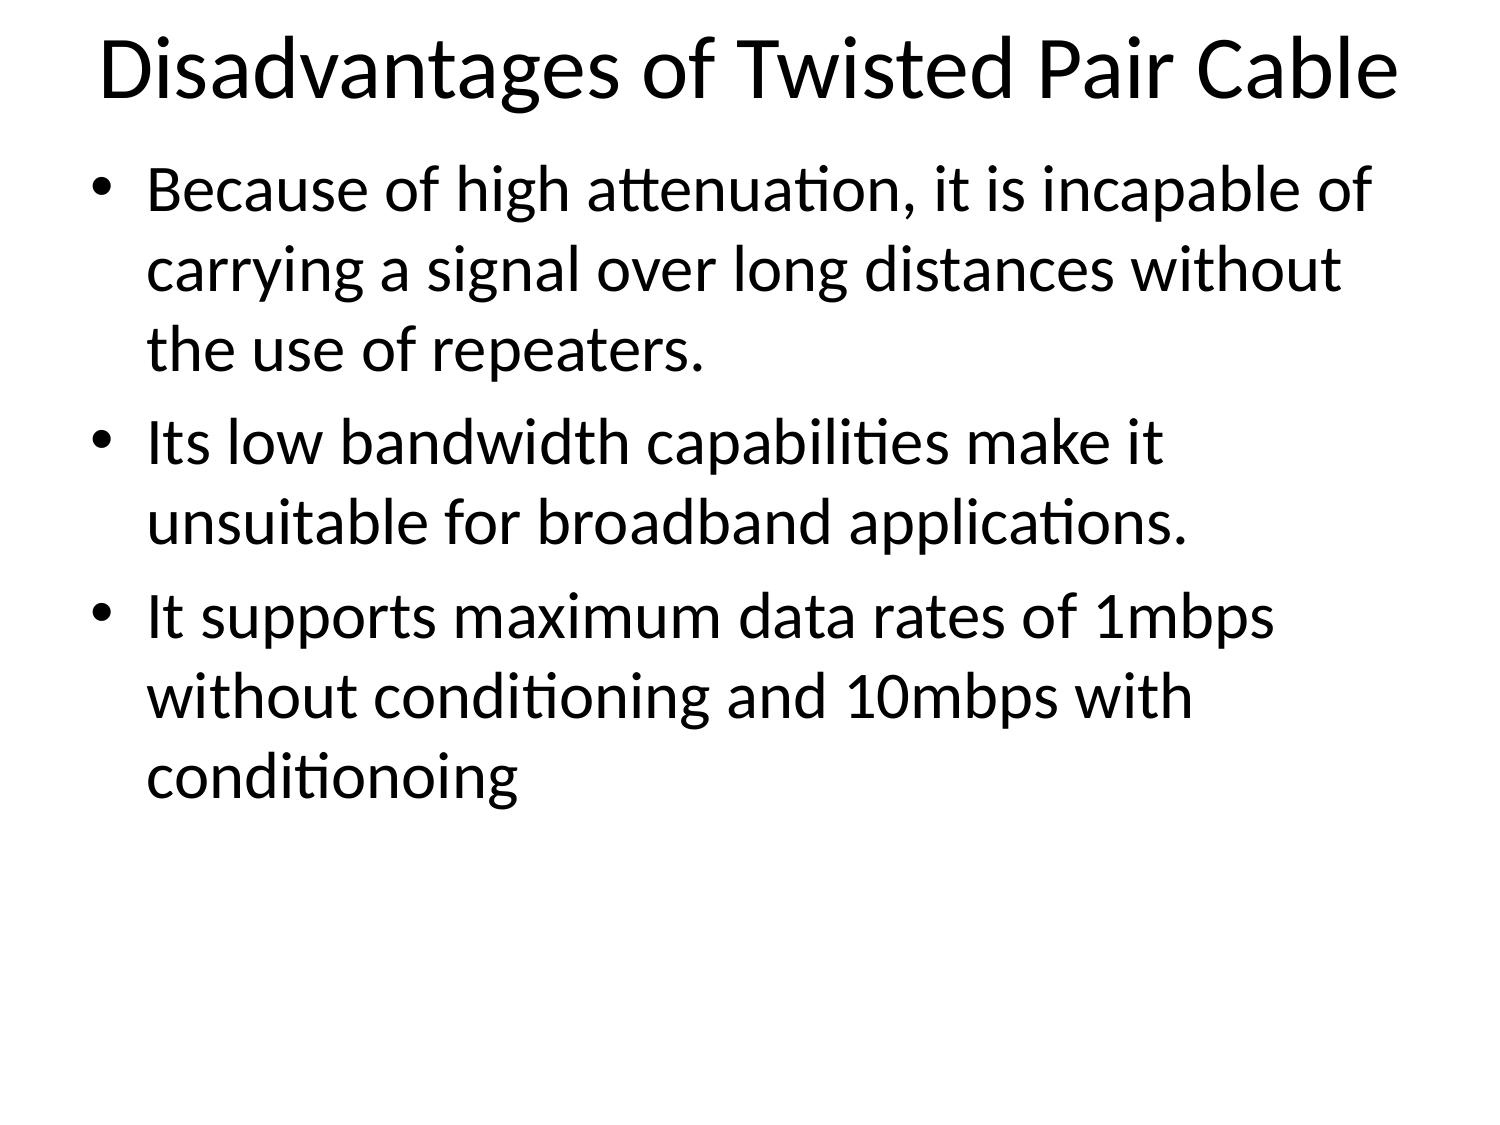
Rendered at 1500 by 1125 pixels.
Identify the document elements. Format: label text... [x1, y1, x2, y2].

list Because of high attenuation, it is incapable of carrying a signal over long distances without the use of repeaters. Its low bandwidth capabilities make it unsuitable for broadband applications. It supports maximum data rates of 1mbps without conditioning and 10mbps with conditionoing [75, 137, 1425, 1005]
title Disadvantages of Twisted Pair Cable [75, 0, 1425, 125]
